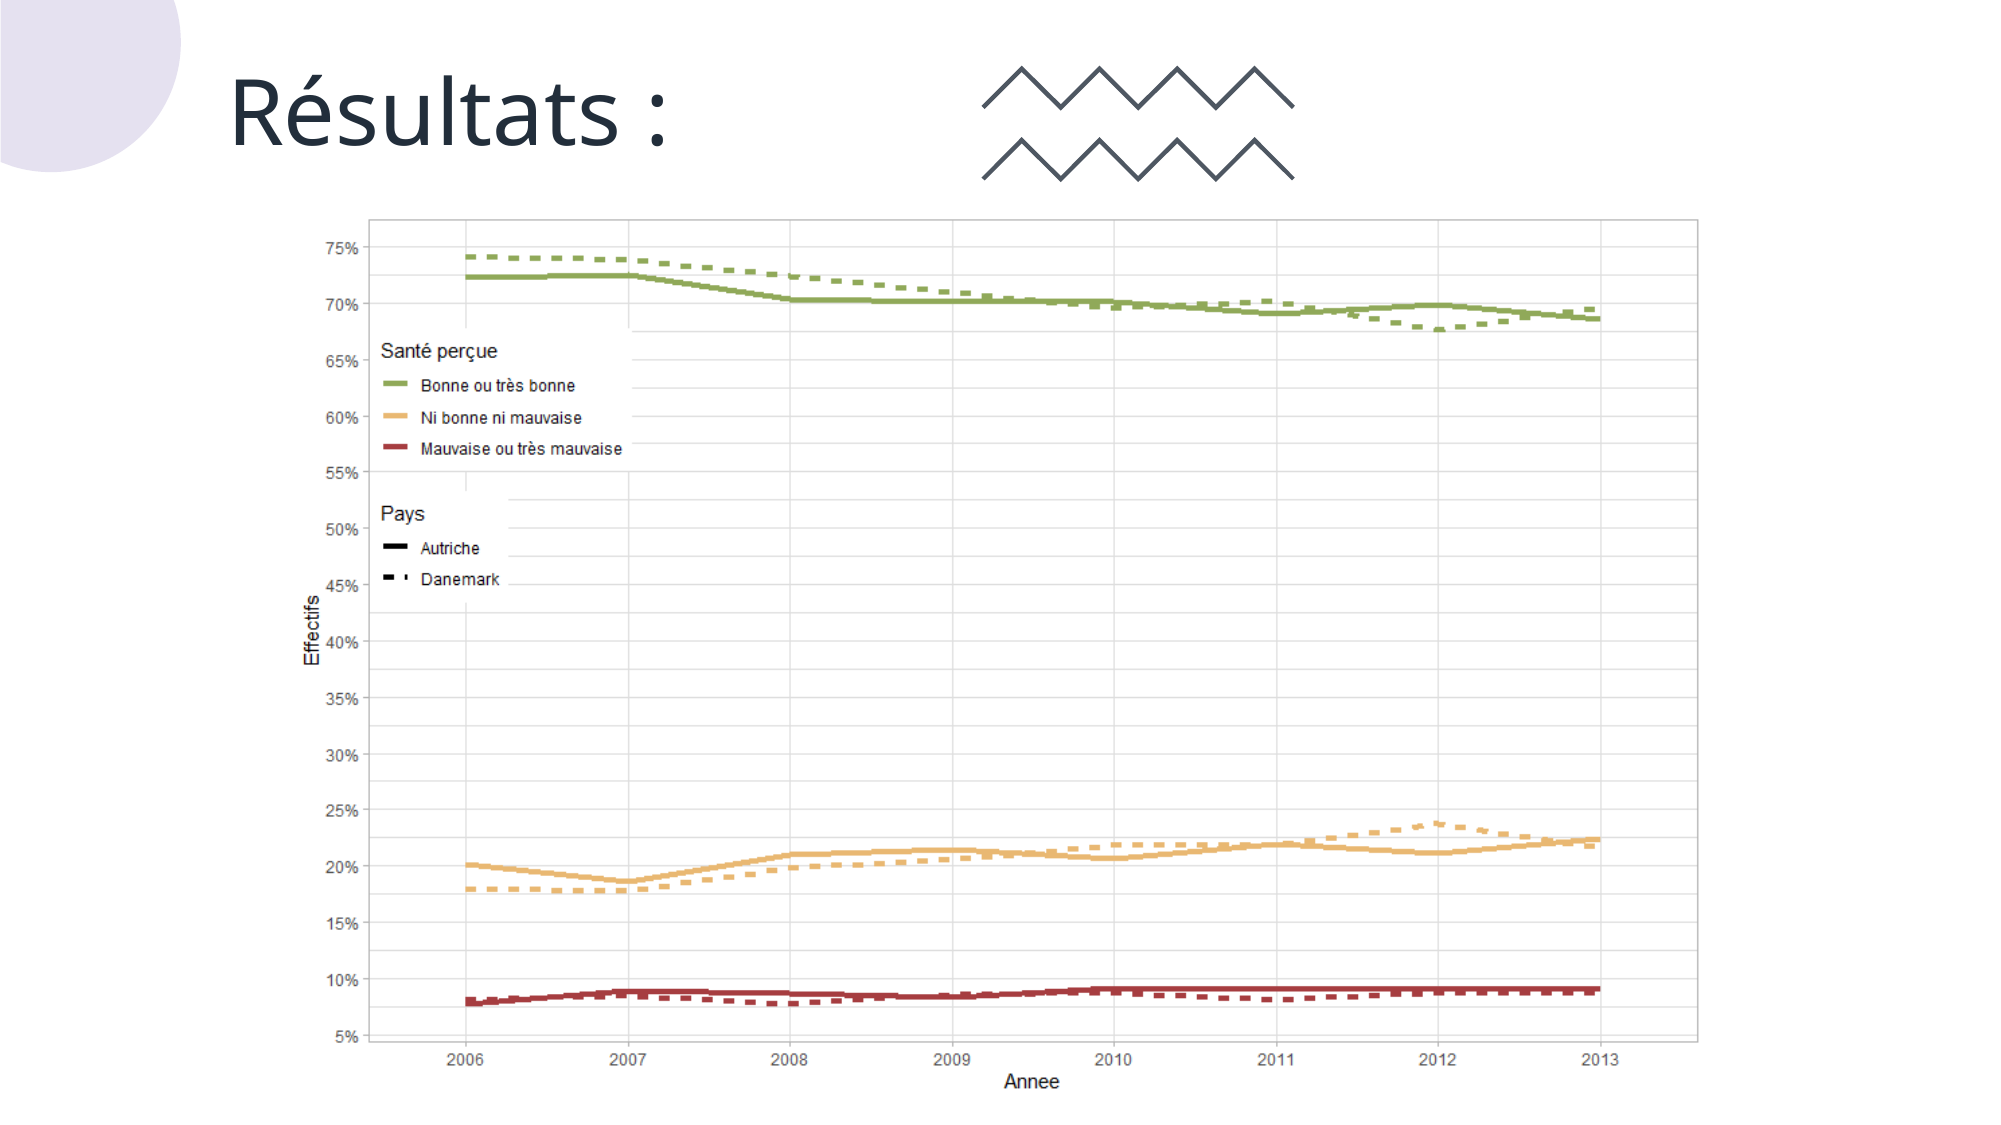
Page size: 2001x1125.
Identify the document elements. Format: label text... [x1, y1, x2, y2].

picture [292, 210, 1708, 1102]
title Résultats : [212, 58, 893, 294]
